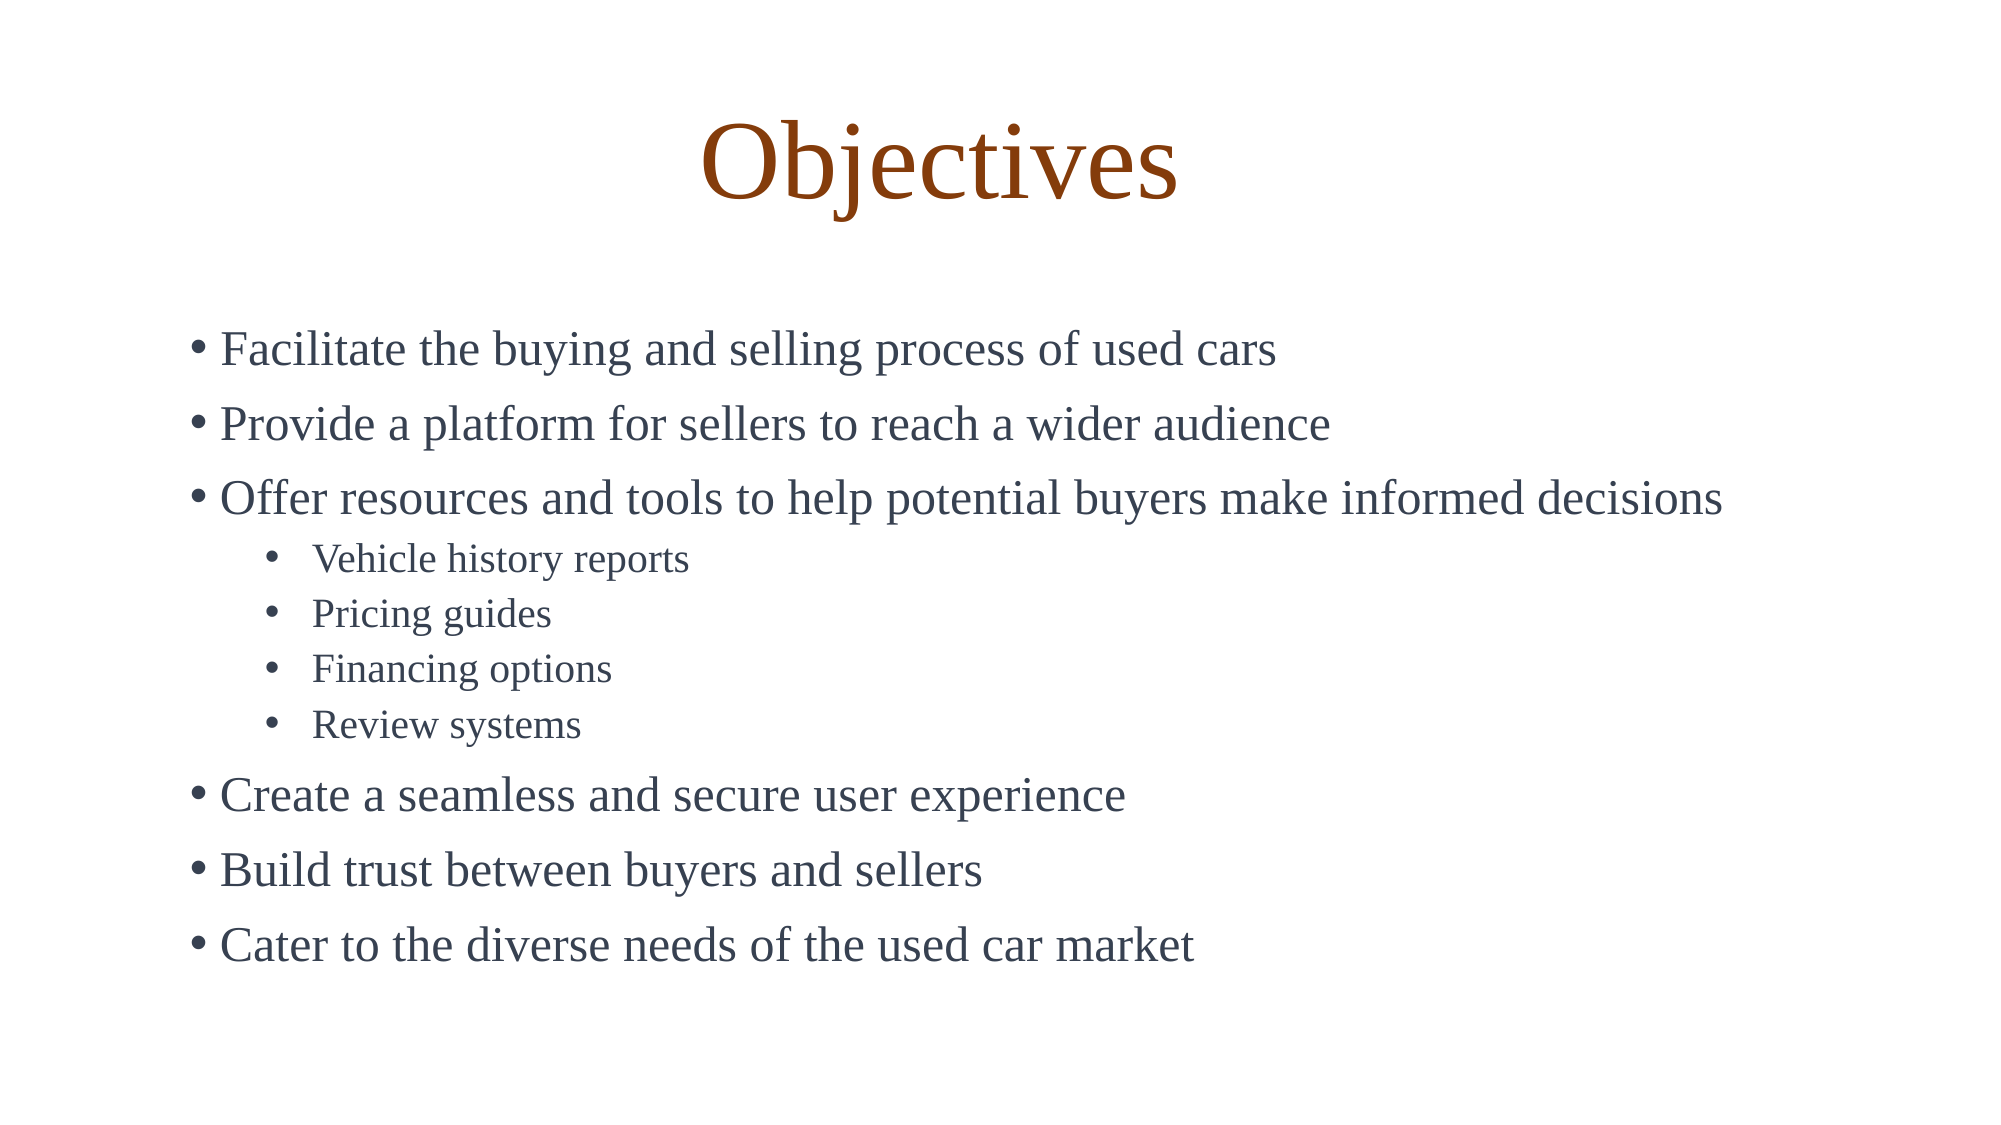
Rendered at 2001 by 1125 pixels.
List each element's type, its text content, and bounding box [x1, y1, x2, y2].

title Objectives [115, 77, 1766, 231]
subtitle Facilitate the buying and selling process of used cars Provide a platform for sellers to reach a wider audience Offer resources and tools to help potential buyers make informed decisions Vehicle history reports Pricing guides Financing options Review systems Create a seamless and secure user experience Build trust between buyers and sellers Cater to the diverse needs of the used car market [174, 314, 1825, 1029]
